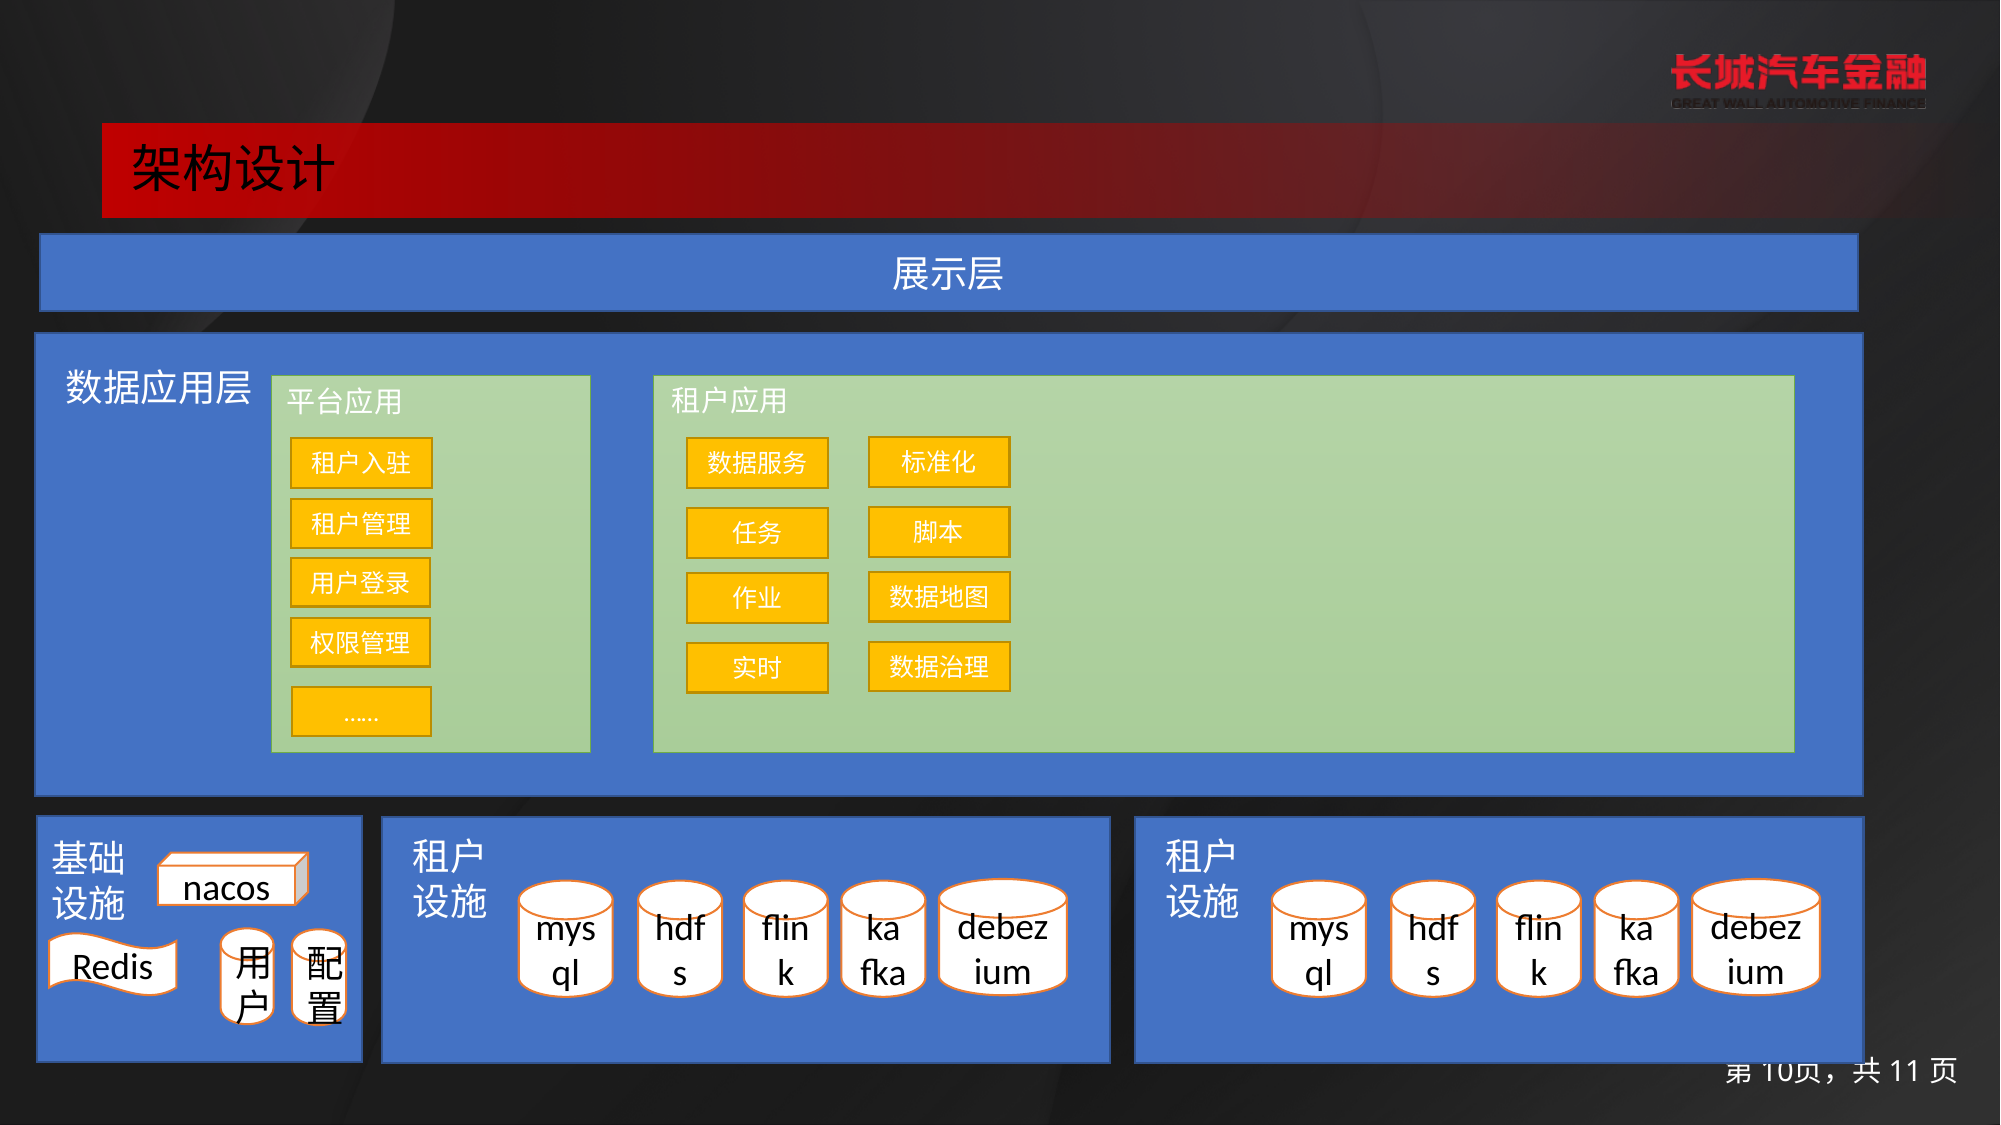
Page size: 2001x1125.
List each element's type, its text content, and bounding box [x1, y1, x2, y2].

text_box 权限管理 [290, 617, 431, 668]
text_box 数据治理 [868, 641, 1011, 692]
text_box 标准化 [868, 436, 1011, 488]
text_box 租户设施 [1150, 825, 1272, 931]
text_box 实时 [686, 642, 829, 694]
text_box [271, 375, 591, 753]
text_box mysql [517, 879, 614, 998]
text_box 数据地图 [868, 571, 1011, 623]
text_box [36, 815, 363, 1063]
text_box Redis [48, 932, 178, 997]
text_box …… [291, 686, 432, 737]
text_box hdfs [1390, 879, 1477, 998]
text_box 平台应用 [271, 376, 514, 426]
text_box 数据应用层 [50, 356, 291, 417]
text_box 基础设施 [36, 827, 158, 932]
text_box [381, 816, 1111, 1064]
text_box 租户设施 [397, 825, 519, 931]
title 架构设计 [116, 135, 1434, 207]
text_box 配置 [290, 928, 348, 1027]
text_box nacos [156, 851, 310, 906]
text_box 租户管理 [290, 498, 433, 549]
text_box 任务 [686, 507, 829, 559]
text_box hdfs [637, 879, 724, 998]
text_box 用户登录 [290, 557, 431, 608]
text_box flink [1495, 879, 1582, 998]
picture [0, 0, 2000, 1125]
text_box mysql [1270, 879, 1367, 998]
text_box [1134, 816, 1865, 1064]
text_box debezium [937, 877, 1068, 997]
text_box kafka [840, 879, 927, 998]
text_box 租户应用 [657, 375, 900, 425]
text_box 用户 [219, 927, 275, 1026]
text_box 租户入驻 [290, 437, 433, 489]
text_box 数据服务 [686, 437, 829, 489]
text_box 作业 [686, 572, 829, 624]
text_box debezium [1691, 877, 1822, 997]
text_box 展示层 [39, 233, 1859, 312]
text_box kafka [1593, 879, 1680, 998]
text_box [653, 375, 1795, 753]
text_box 脚本 [868, 506, 1011, 558]
text_box flink [742, 879, 829, 998]
text_box [34, 332, 1864, 797]
